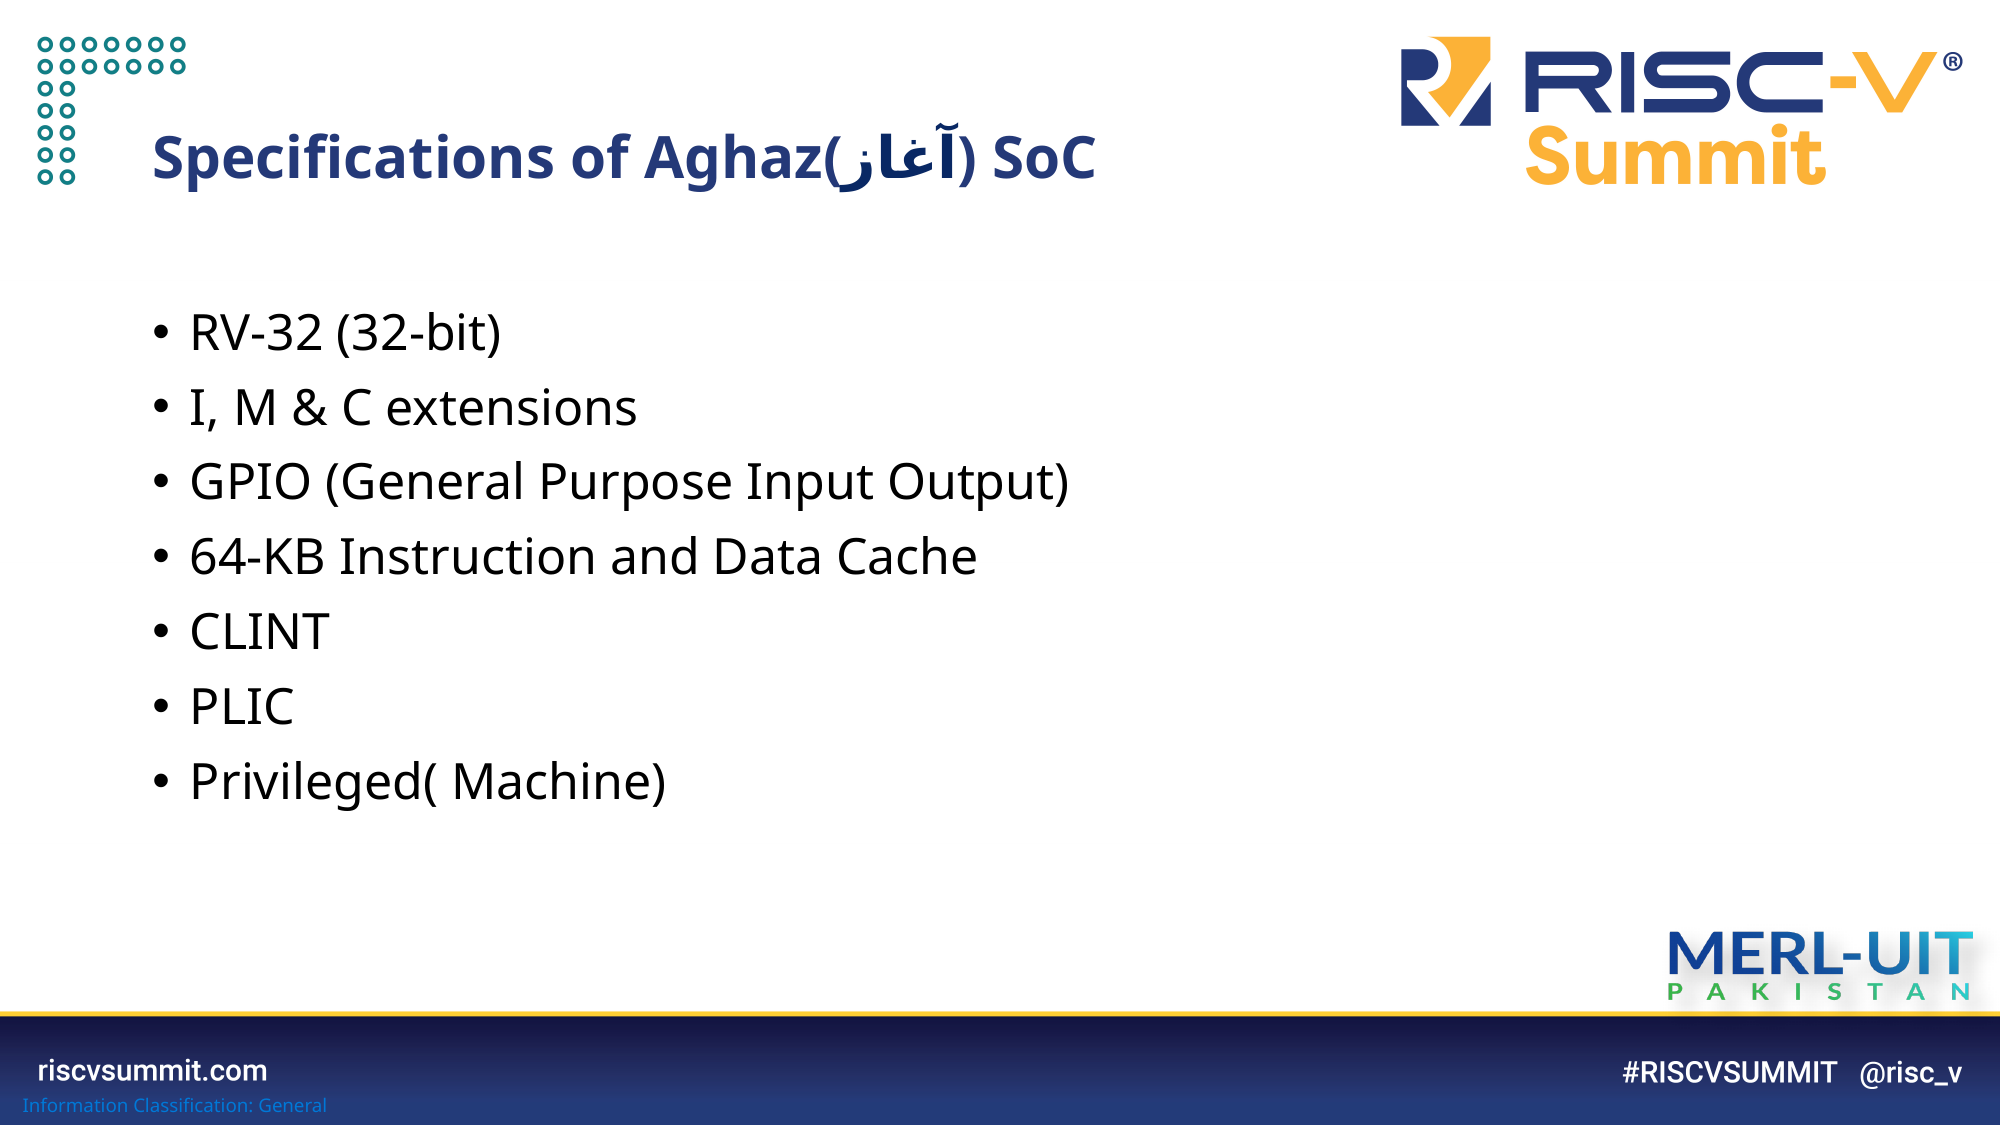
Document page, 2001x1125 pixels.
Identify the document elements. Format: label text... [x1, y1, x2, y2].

list RV-32 (32-bit) I, M & C extensions GPIO (General Purpose Input Output) 64-KB Instruction and Data Cache CLINT PLIC Privileged( Machine) [137, 299, 1863, 1014]
title Specifications of Aghaz(آغاز) SoC [137, 111, 1863, 208]
picture [0, 0, 2000, 1125]
